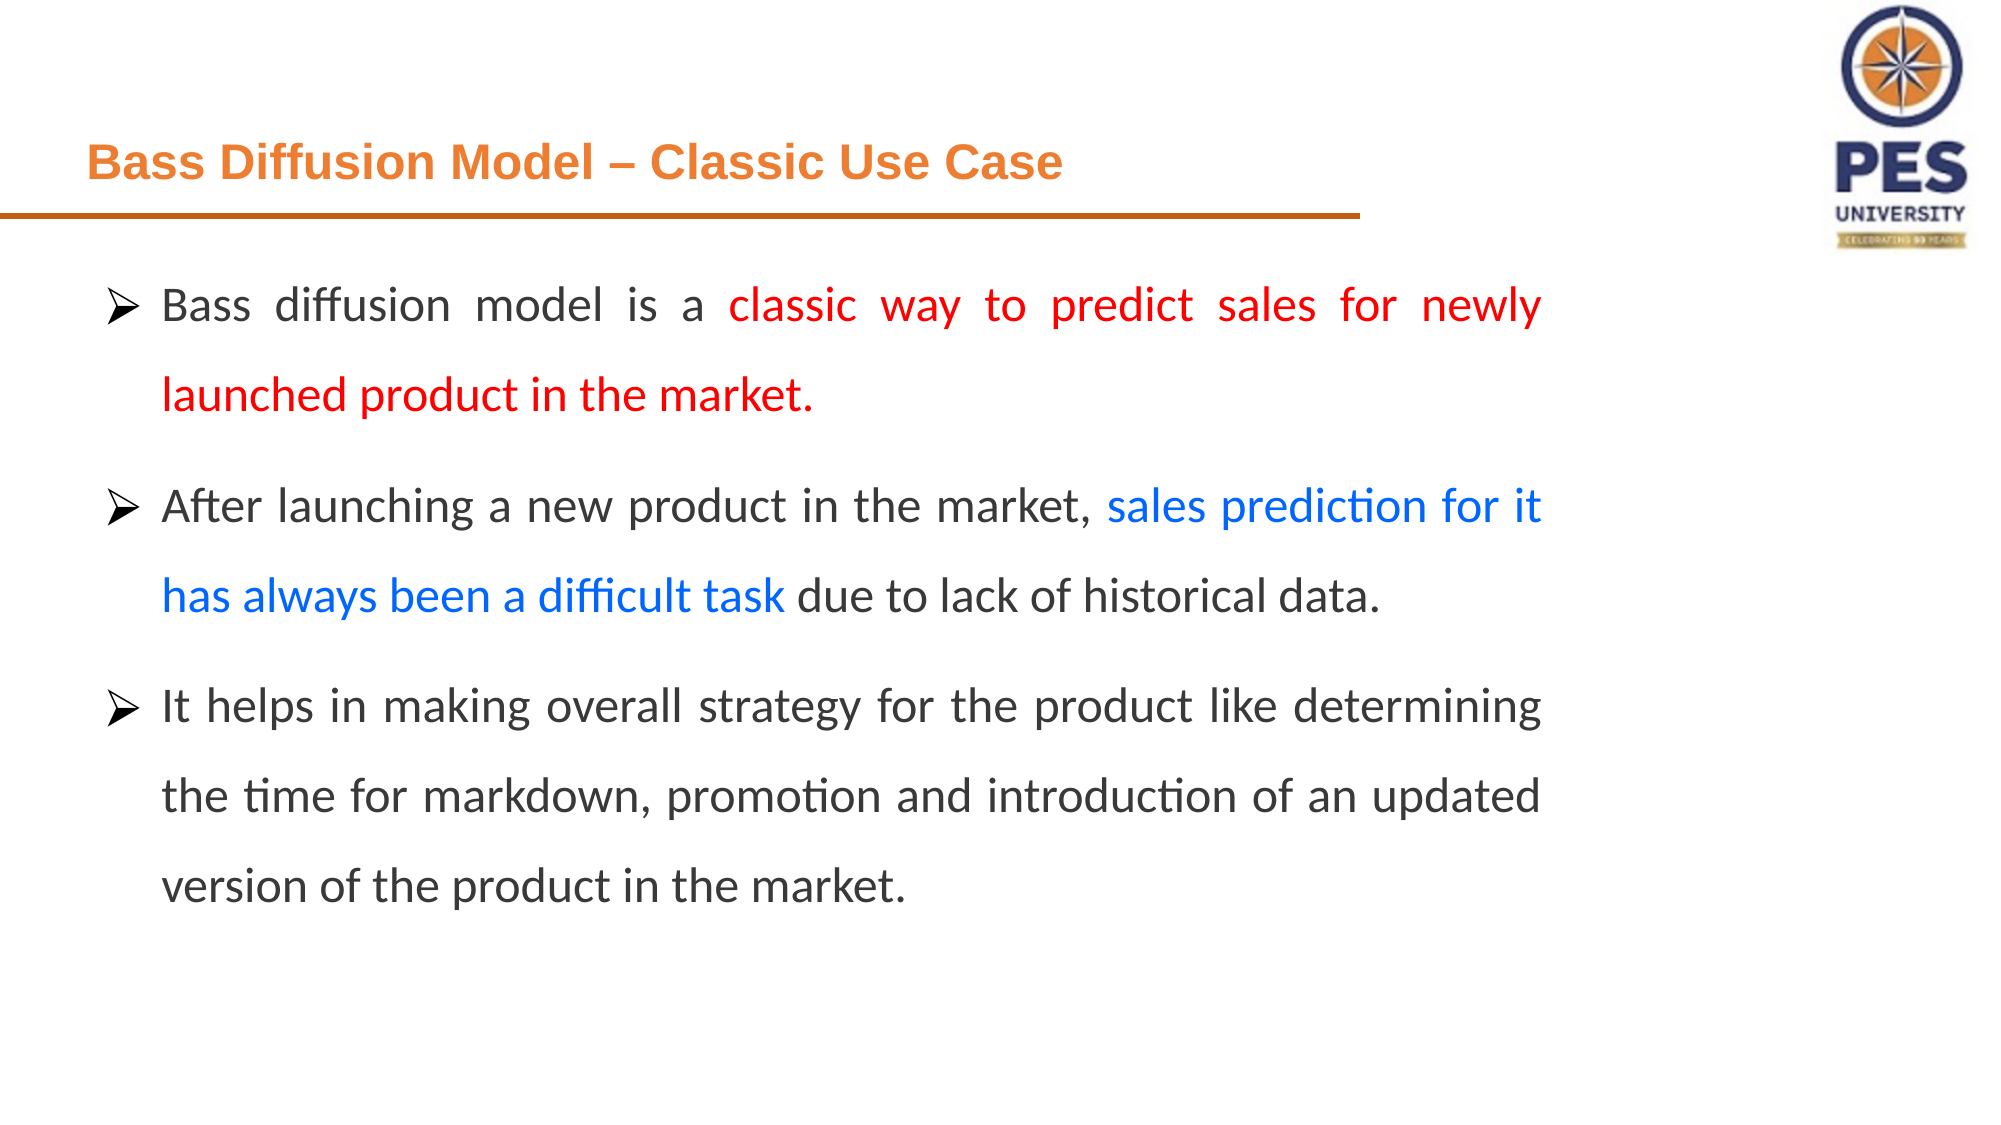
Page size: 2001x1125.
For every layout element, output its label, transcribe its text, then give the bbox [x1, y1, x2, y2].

list Bass diffusion model is a classic way to predict sales for newly launched product in the market. After launching a new product in the market, sales prediction for it has always been a difficult task due to lack of historical data. It helps in making overall strategy for the product like determining the time for markdown, promotion and introduction of an updated version of the product in the market. [71, 233, 1558, 948]
picture [1800, 0, 2000, 257]
text_box Bass Diffusion Model – Classic Use Case [71, 122, 1384, 198]
